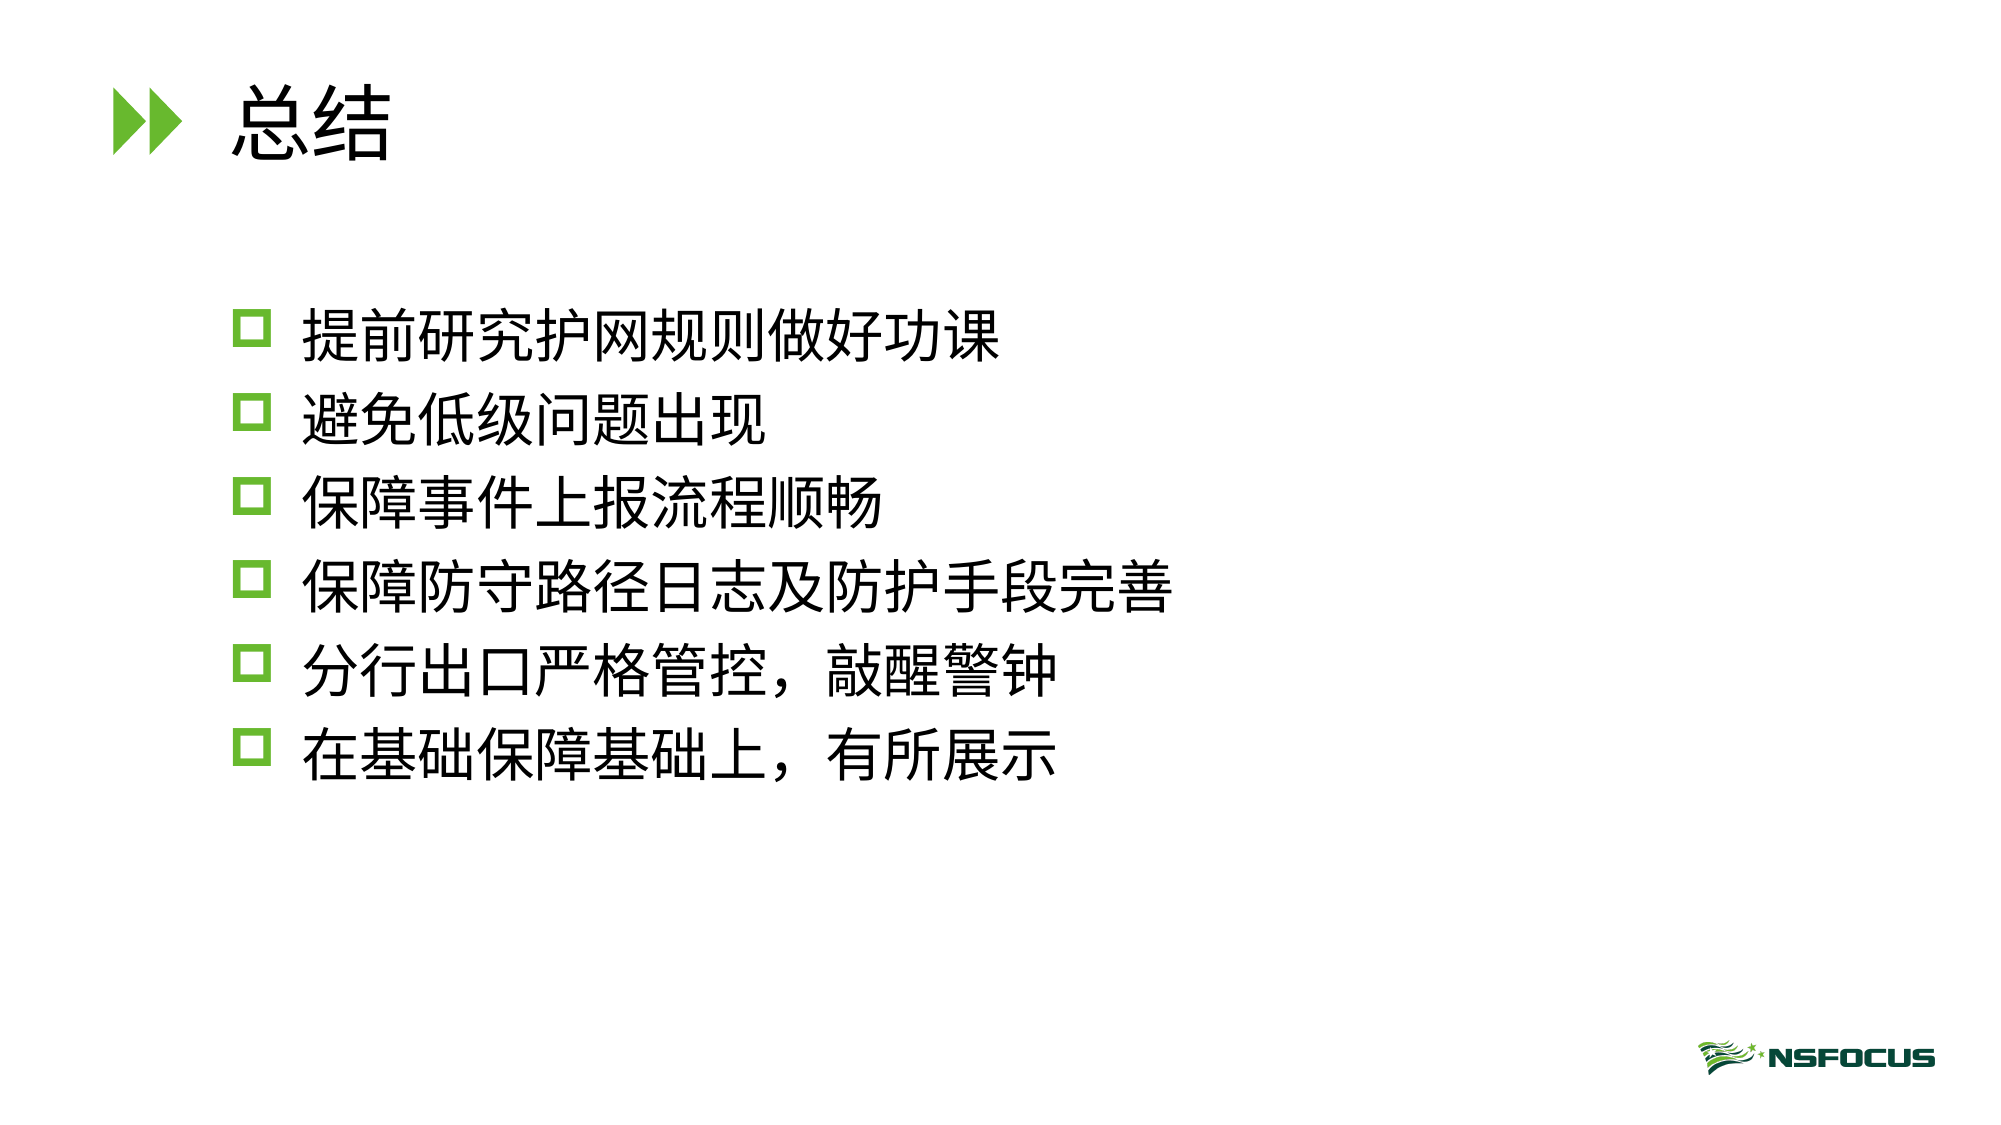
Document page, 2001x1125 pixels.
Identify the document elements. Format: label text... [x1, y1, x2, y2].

picture [1698, 1040, 1935, 1075]
title 总结 [213, 59, 1863, 196]
list 提前研究护网规则做好功课 避免低级问题出现 保障事件上报流程顺畅 保障防守路径日志及防护手段完善 分行出口严格管控，敲醒警钟 在基础保障基础上，有所展示 [213, 299, 1863, 1014]
